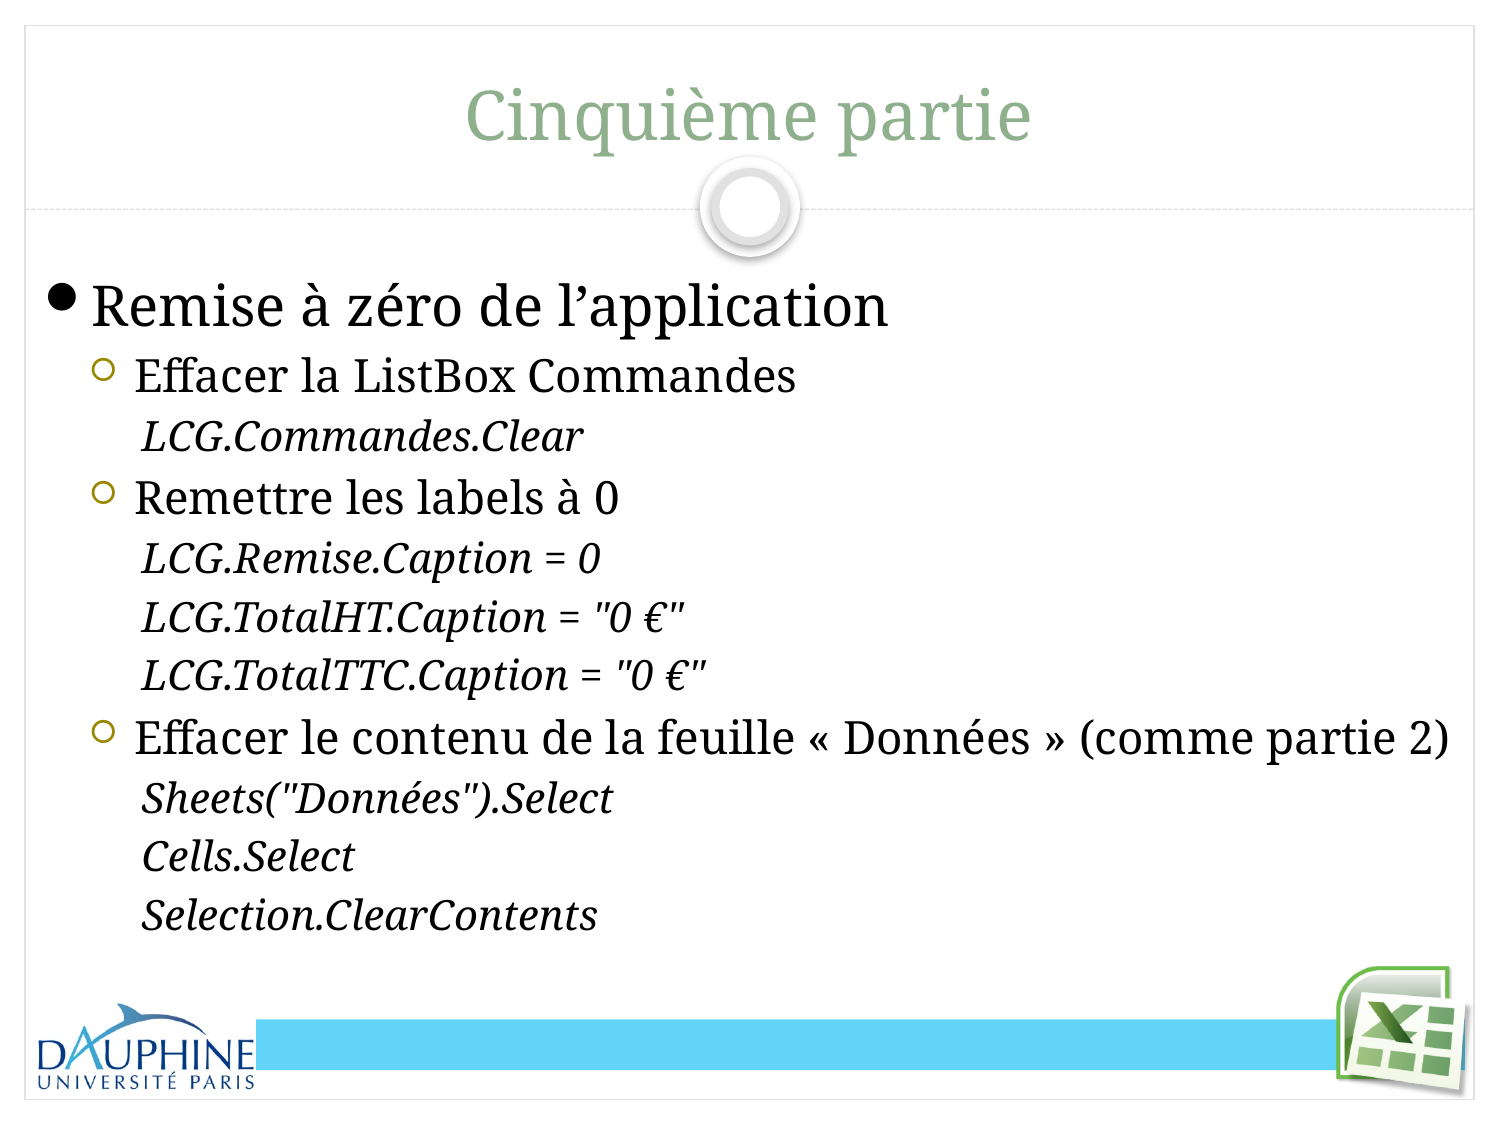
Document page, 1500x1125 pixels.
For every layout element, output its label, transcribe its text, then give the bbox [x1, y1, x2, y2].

title Cinquième partie [49, 37, 1450, 162]
list Remise à zéro de l’application Effacer la ListBox Commandes LCG.Commandes.Clear Remettre les labels à 0 LCG.Remise.Caption = 0 LCG.TotalHT.Caption = "0 €" LCG.TotalTTC.Caption = "0 €" Effacer le contenu de la feuille « Données » (comme partie 2) Sheets("Données").Select Cells.Select Selection.ClearContents [29, 262, 1500, 1062]
picture [1324, 1062, 1477, 1102]
picture [35, 1062, 256, 1090]
